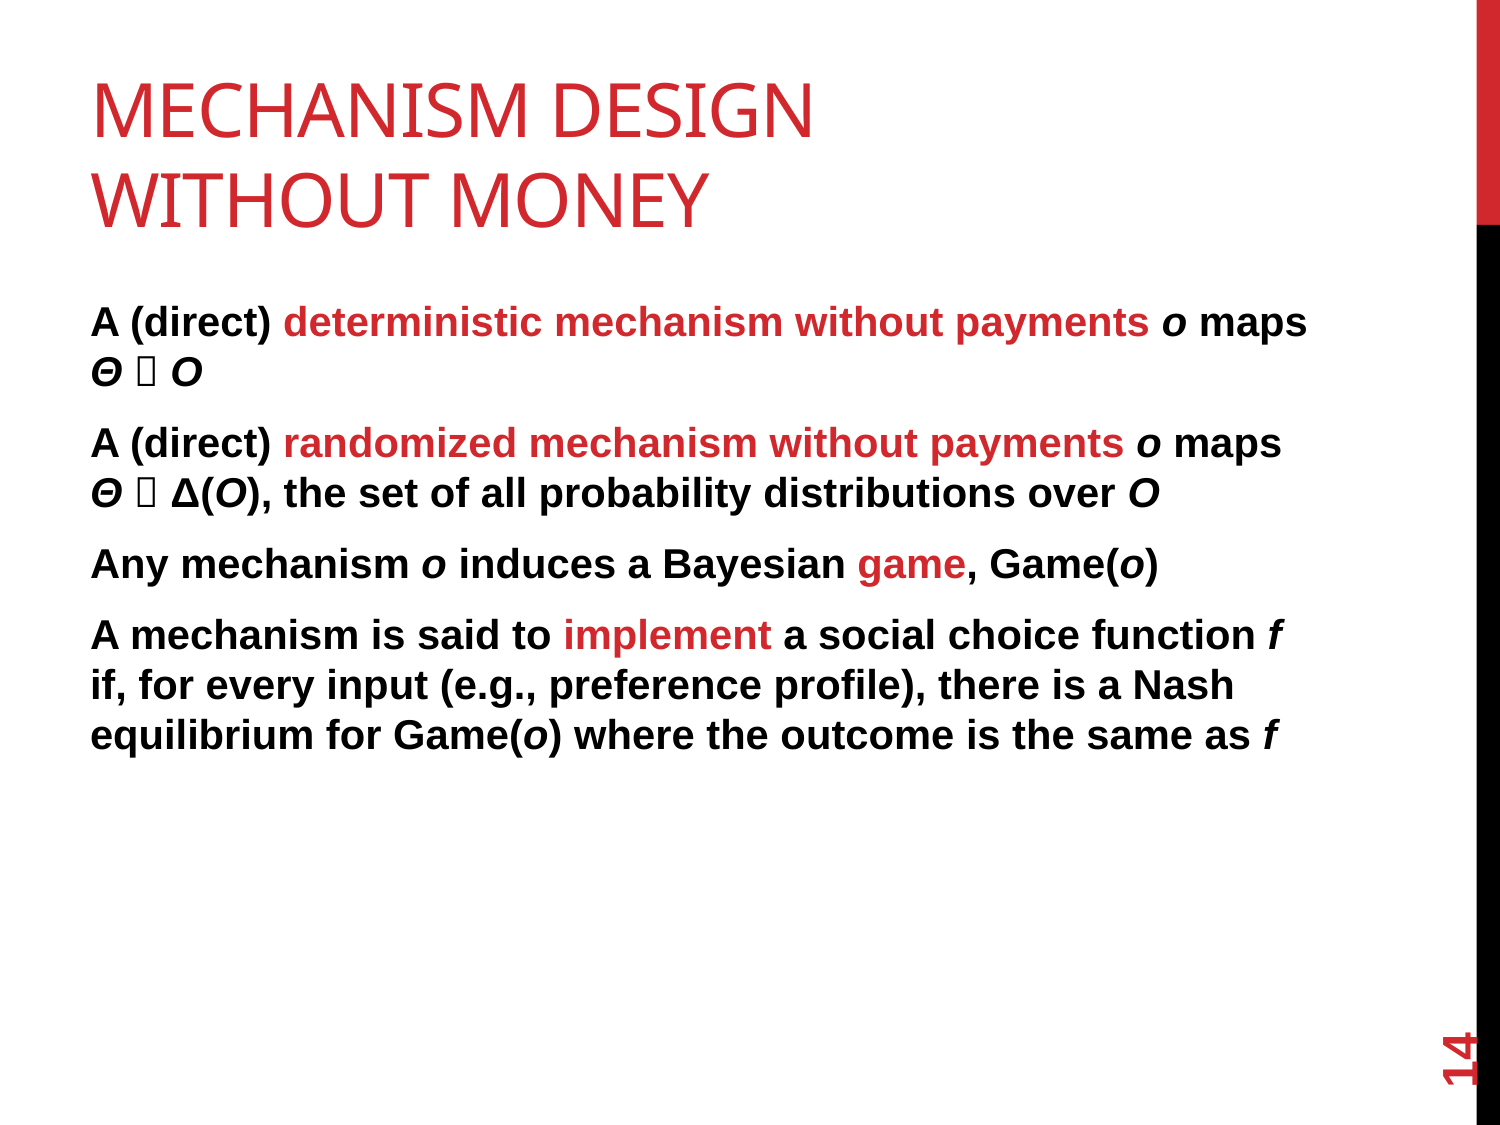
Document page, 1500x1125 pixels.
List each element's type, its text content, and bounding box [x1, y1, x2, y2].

title Mechanism Design Without Money [75, 25, 1025, 250]
list A (direct) deterministic mechanism without payments o maps Θ  O A (direct) randomized mechanism without payments o maps Θ  Δ(O), the set of all probability distributions over O Any mechanism o induces a Bayesian game, Game(o) A mechanism is said to implement a social choice function f if, for every input (e.g., preference profile), there is a Nash equilibrium for Game(o) where the outcome is the same as f [75, 287, 1325, 779]
slide_number 14 [1427, 887, 1488, 1104]
